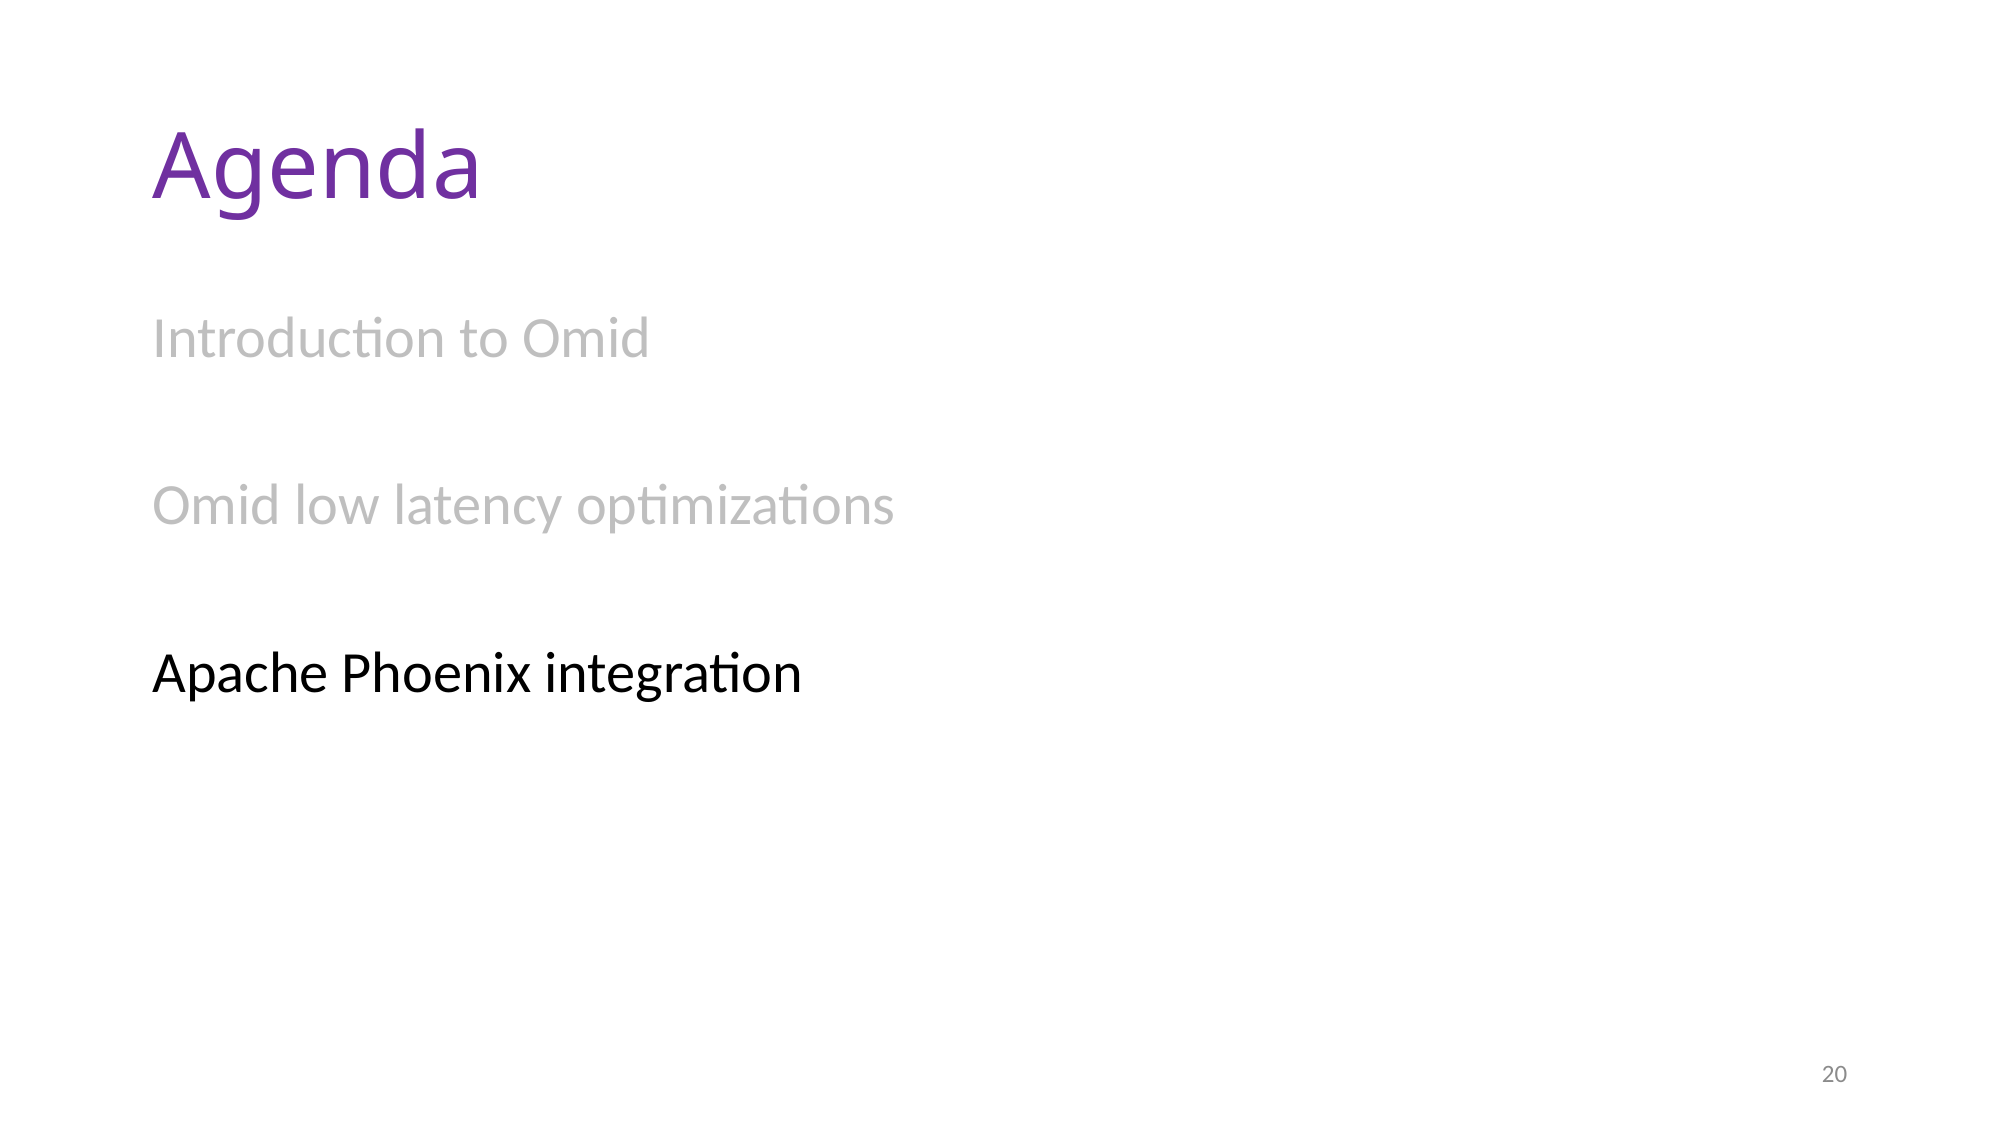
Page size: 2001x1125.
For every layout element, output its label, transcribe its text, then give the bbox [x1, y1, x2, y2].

title Agenda [137, 59, 1863, 278]
list Introduction to Omid Omid low latency optimizations Apache Phoenix integration [137, 299, 1863, 1014]
slide_number 20 [1412, 1042, 1863, 1103]
